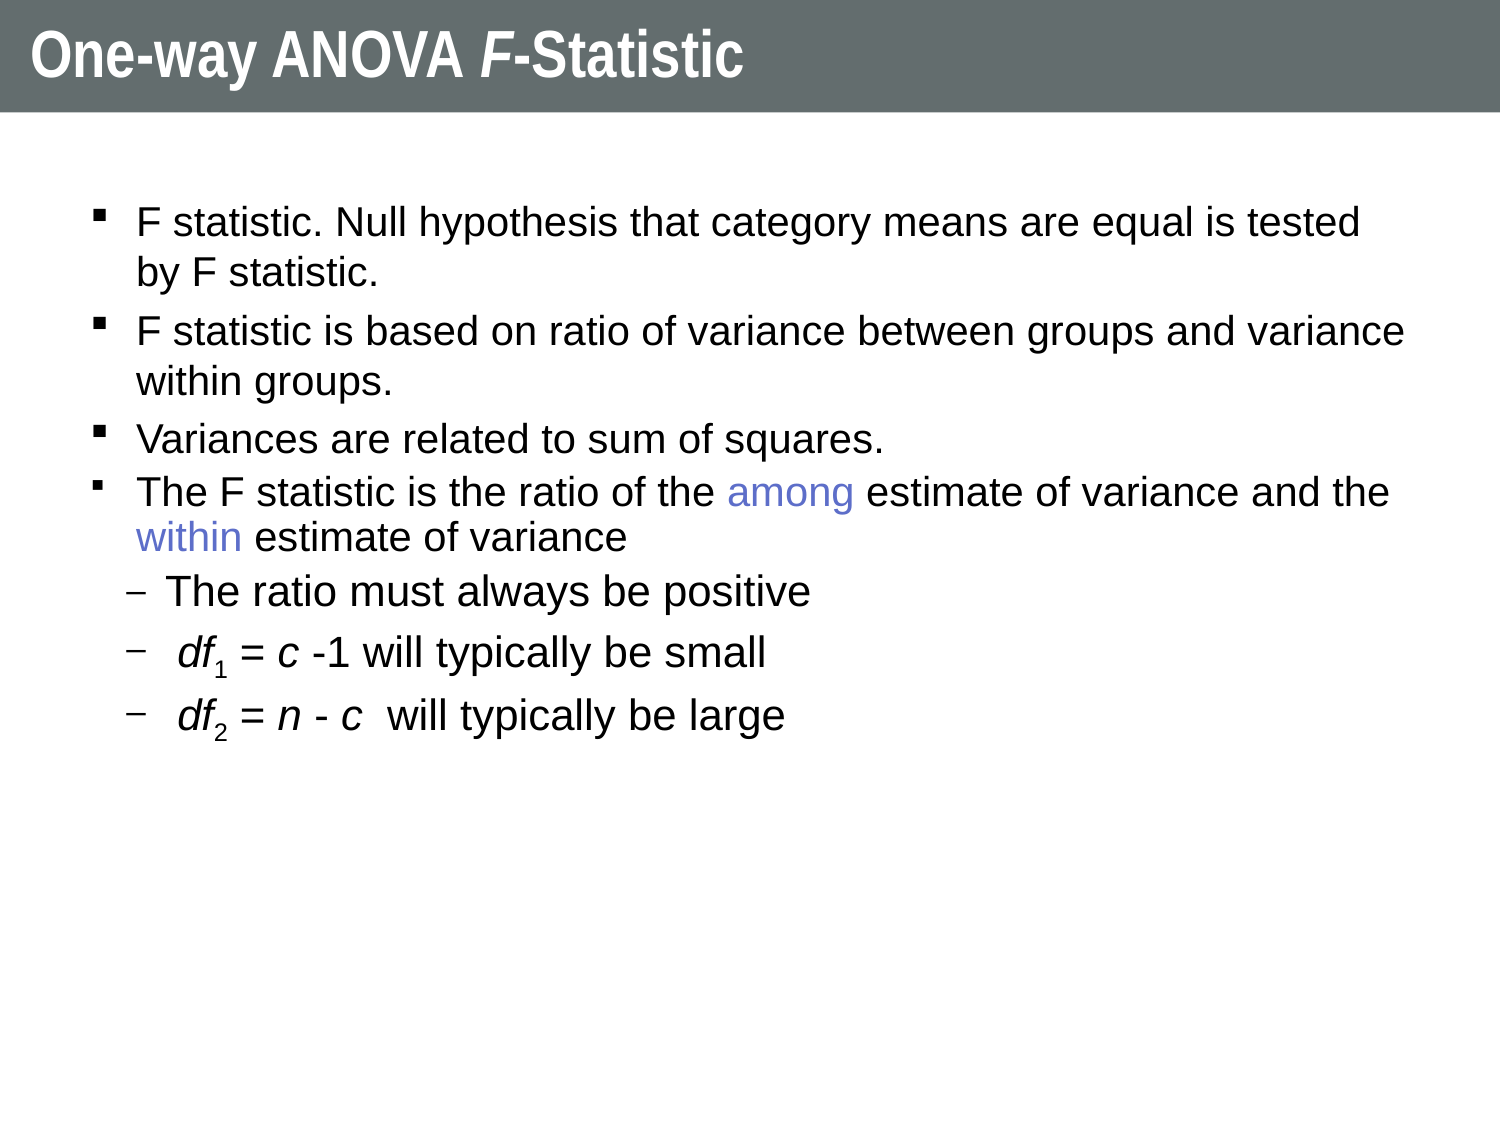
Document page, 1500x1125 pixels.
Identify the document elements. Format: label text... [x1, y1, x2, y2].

list F statistic. Null hypothesis that category means are equal is tested by F statistic. F statistic is based on ratio of variance between groups and variance within groups. Variances are related to sum of squares. The F statistic is the ratio of the among estimate of variance and the within estimate of variance The ratio must always be positive df1 = c -1 will typically be small df2 = n - c will typically be large [74, 187, 1426, 1006]
title One-way ANOVA F-Statistic [0, 0, 1500, 117]
